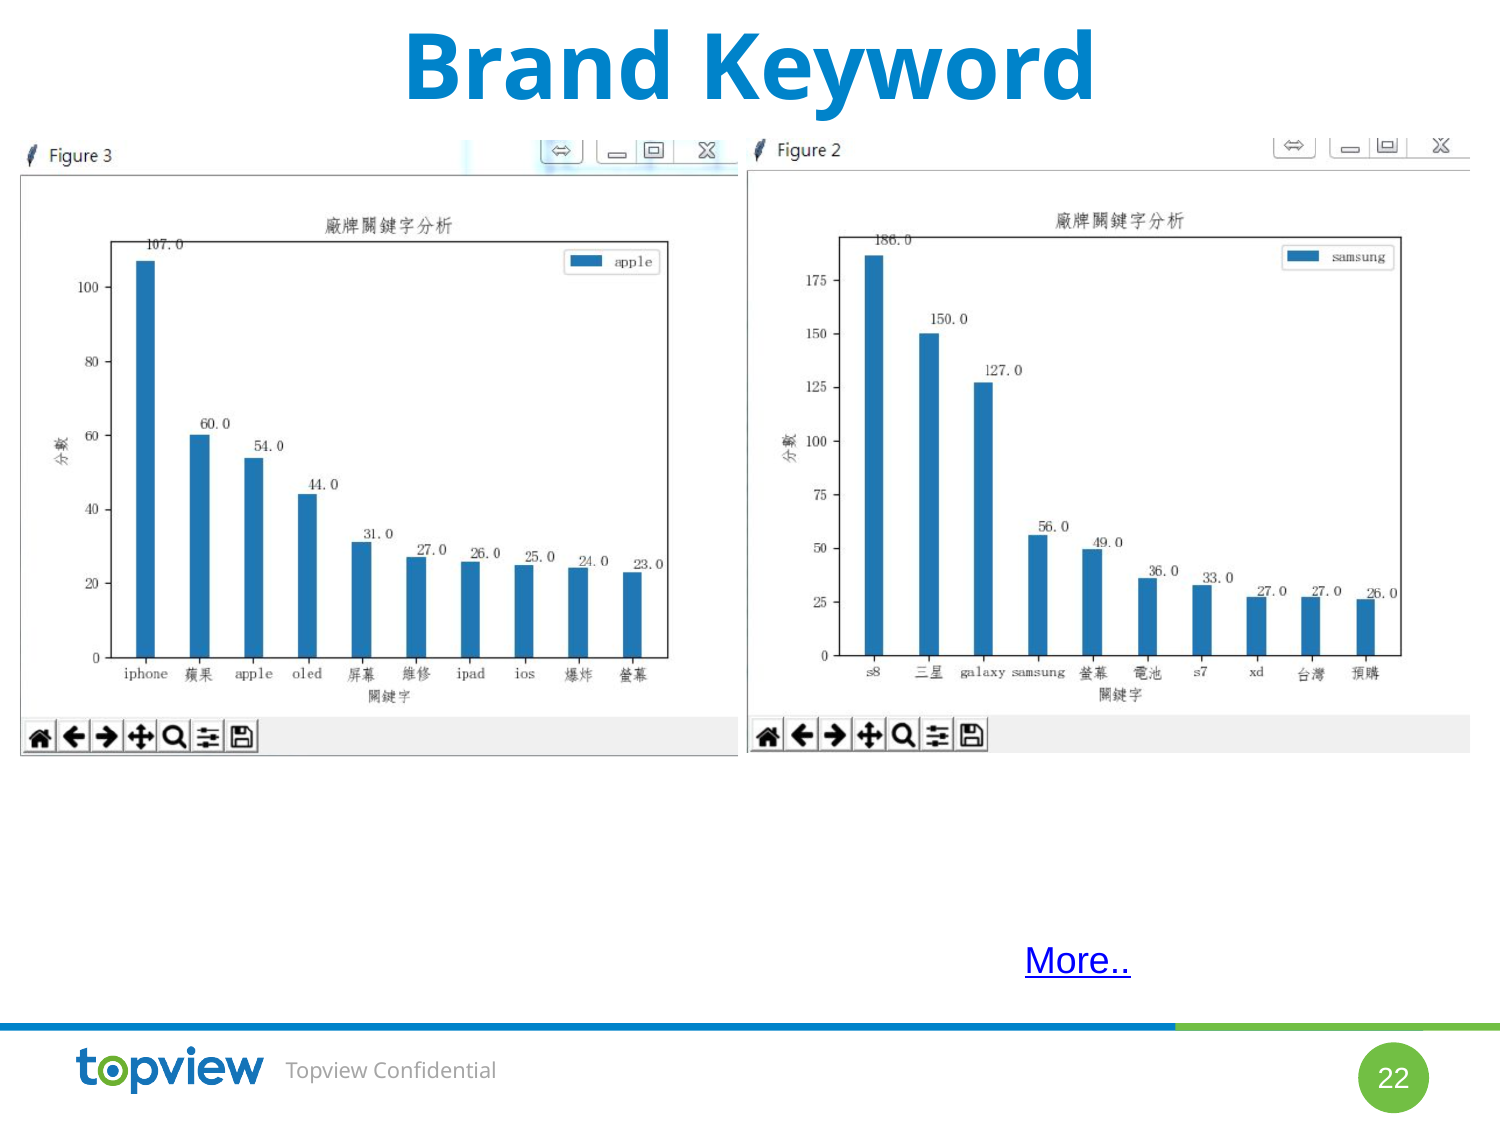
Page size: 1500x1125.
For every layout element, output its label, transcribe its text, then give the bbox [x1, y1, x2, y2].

picture [76, 1046, 264, 1094]
slide_number 22 [1175, 1046, 1425, 1107]
text_box More.. [1009, 928, 1459, 989]
title Brand Keyword example(Cont.) [75, 0, 1425, 114]
picture [0, 129, 1480, 764]
